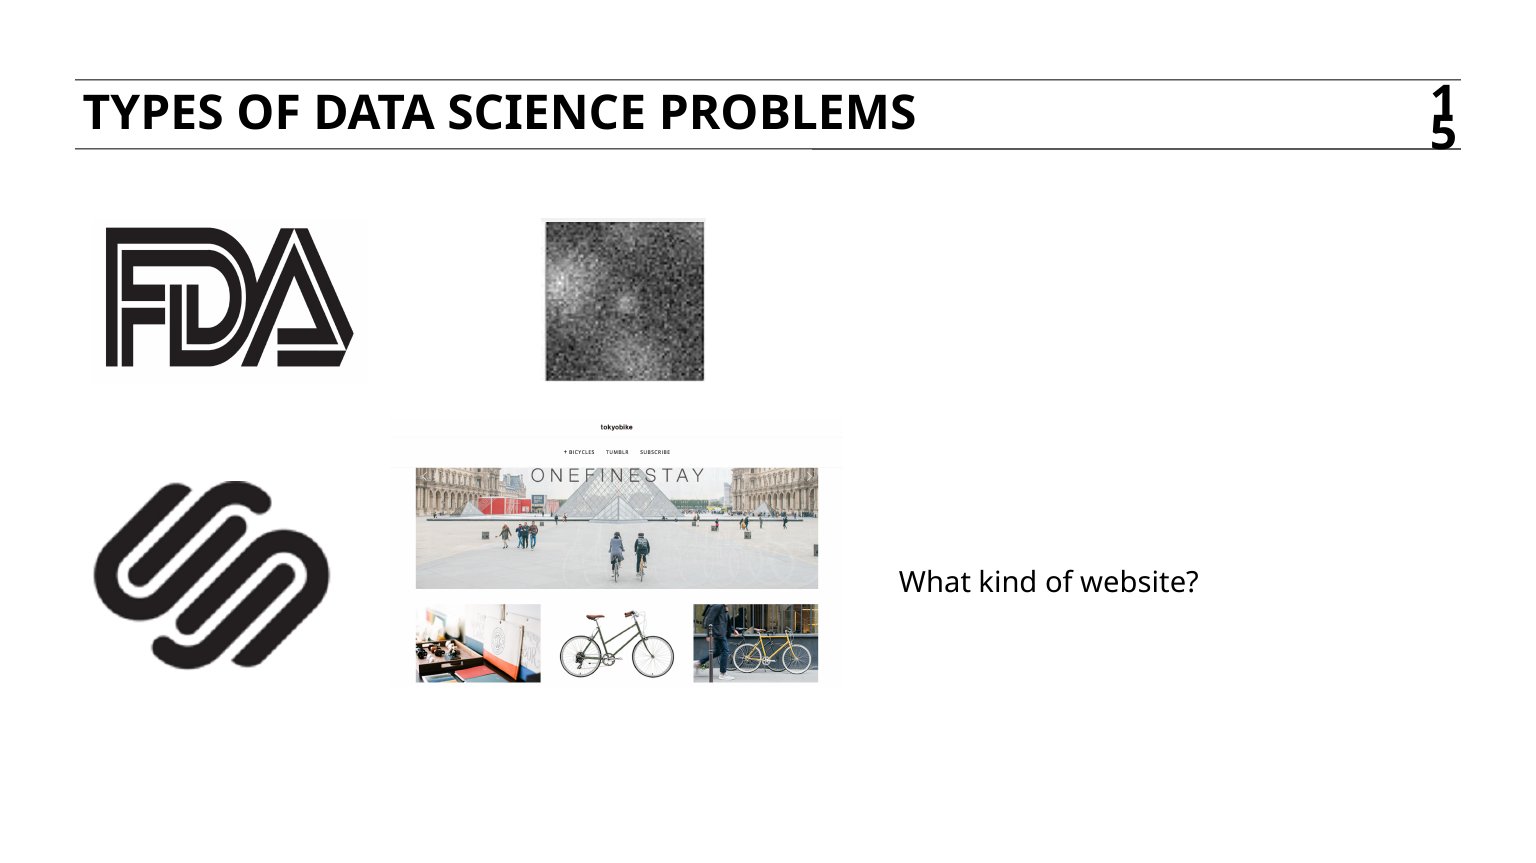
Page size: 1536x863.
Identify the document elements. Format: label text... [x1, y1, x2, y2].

picture [67, 480, 344, 675]
slide_number 15 [1419, 86, 1461, 138]
picture [390, 418, 844, 687]
list TYPES OF DATA SCIENCE PROBLEMS [67, 81, 1118, 132]
picture [92, 218, 369, 384]
text_box What kind of website? [848, 556, 1281, 606]
picture [541, 218, 706, 382]
